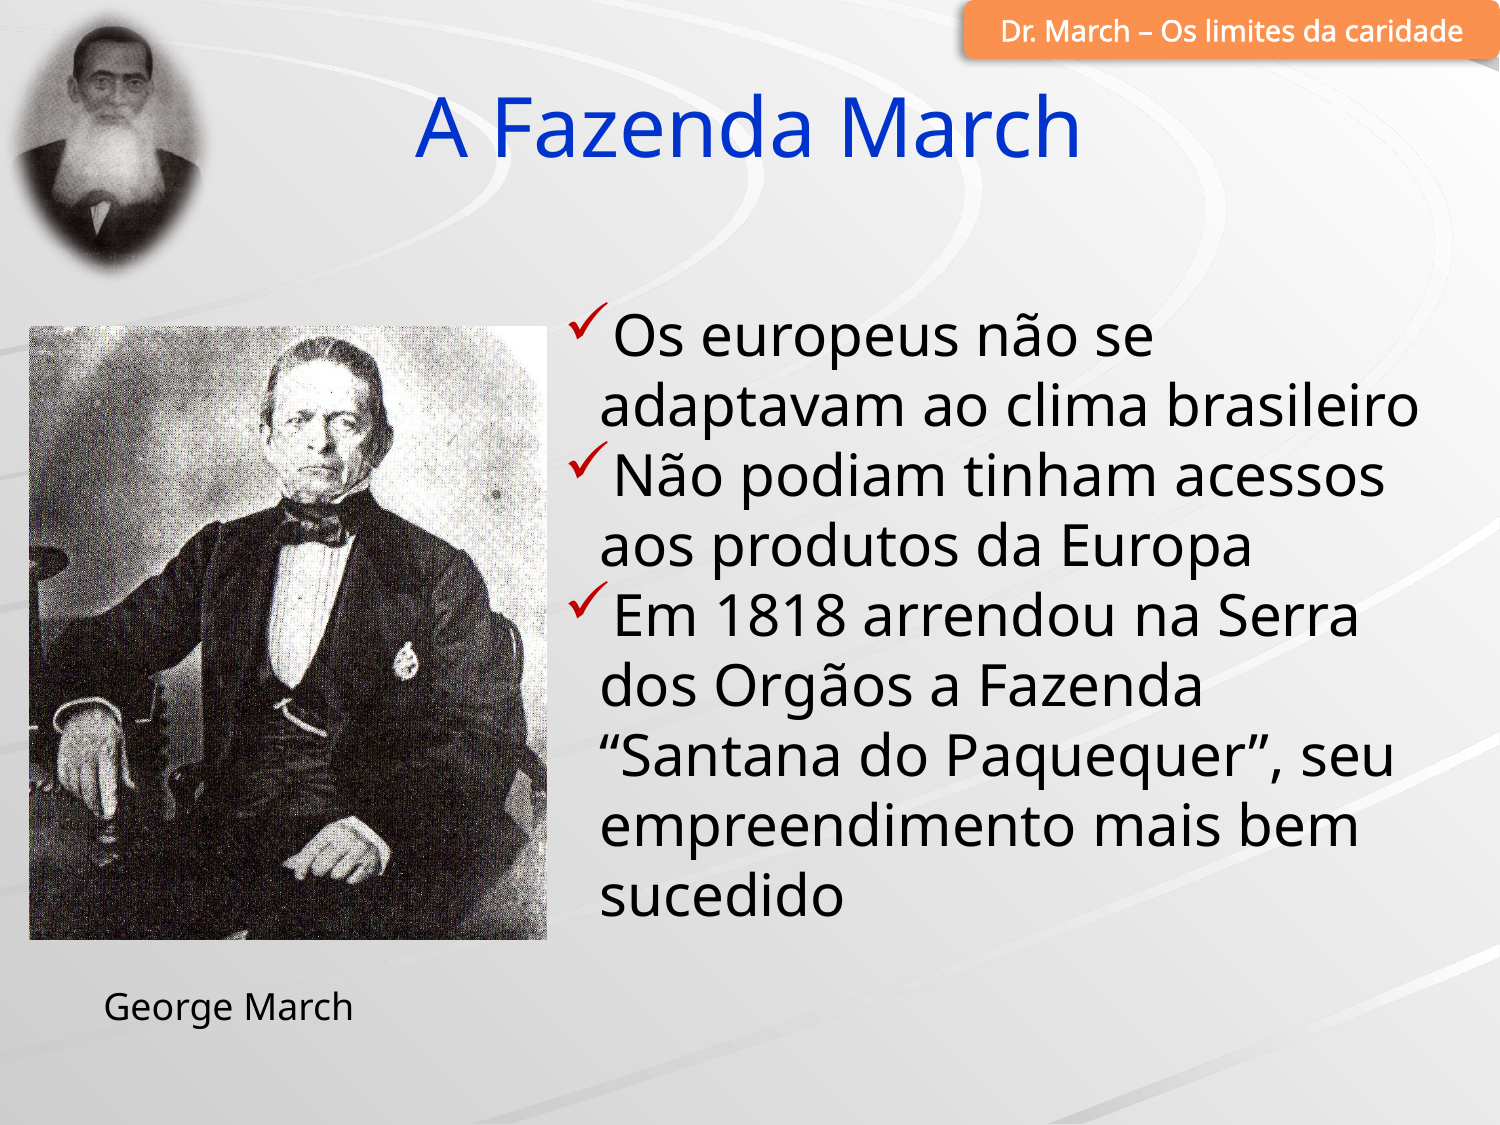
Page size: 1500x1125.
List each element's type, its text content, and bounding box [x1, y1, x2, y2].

picture [0, 0, 219, 288]
text_box Os europeus não se adaptavam ao clima brasileiro Não podiam tinham acessos aos produtos da Europa Em 1818 arrendou na Serra dos Orgãos a Fazenda “Santana do Paquequer”, seu empreendimento mais bem sucedido [549, 290, 1459, 936]
text_box Dr. March – Os limites da caridade [964, 0, 1500, 59]
picture [29, 326, 547, 940]
text_box A Fazenda March [223, 66, 1347, 185]
text_box George March [88, 975, 443, 1036]
